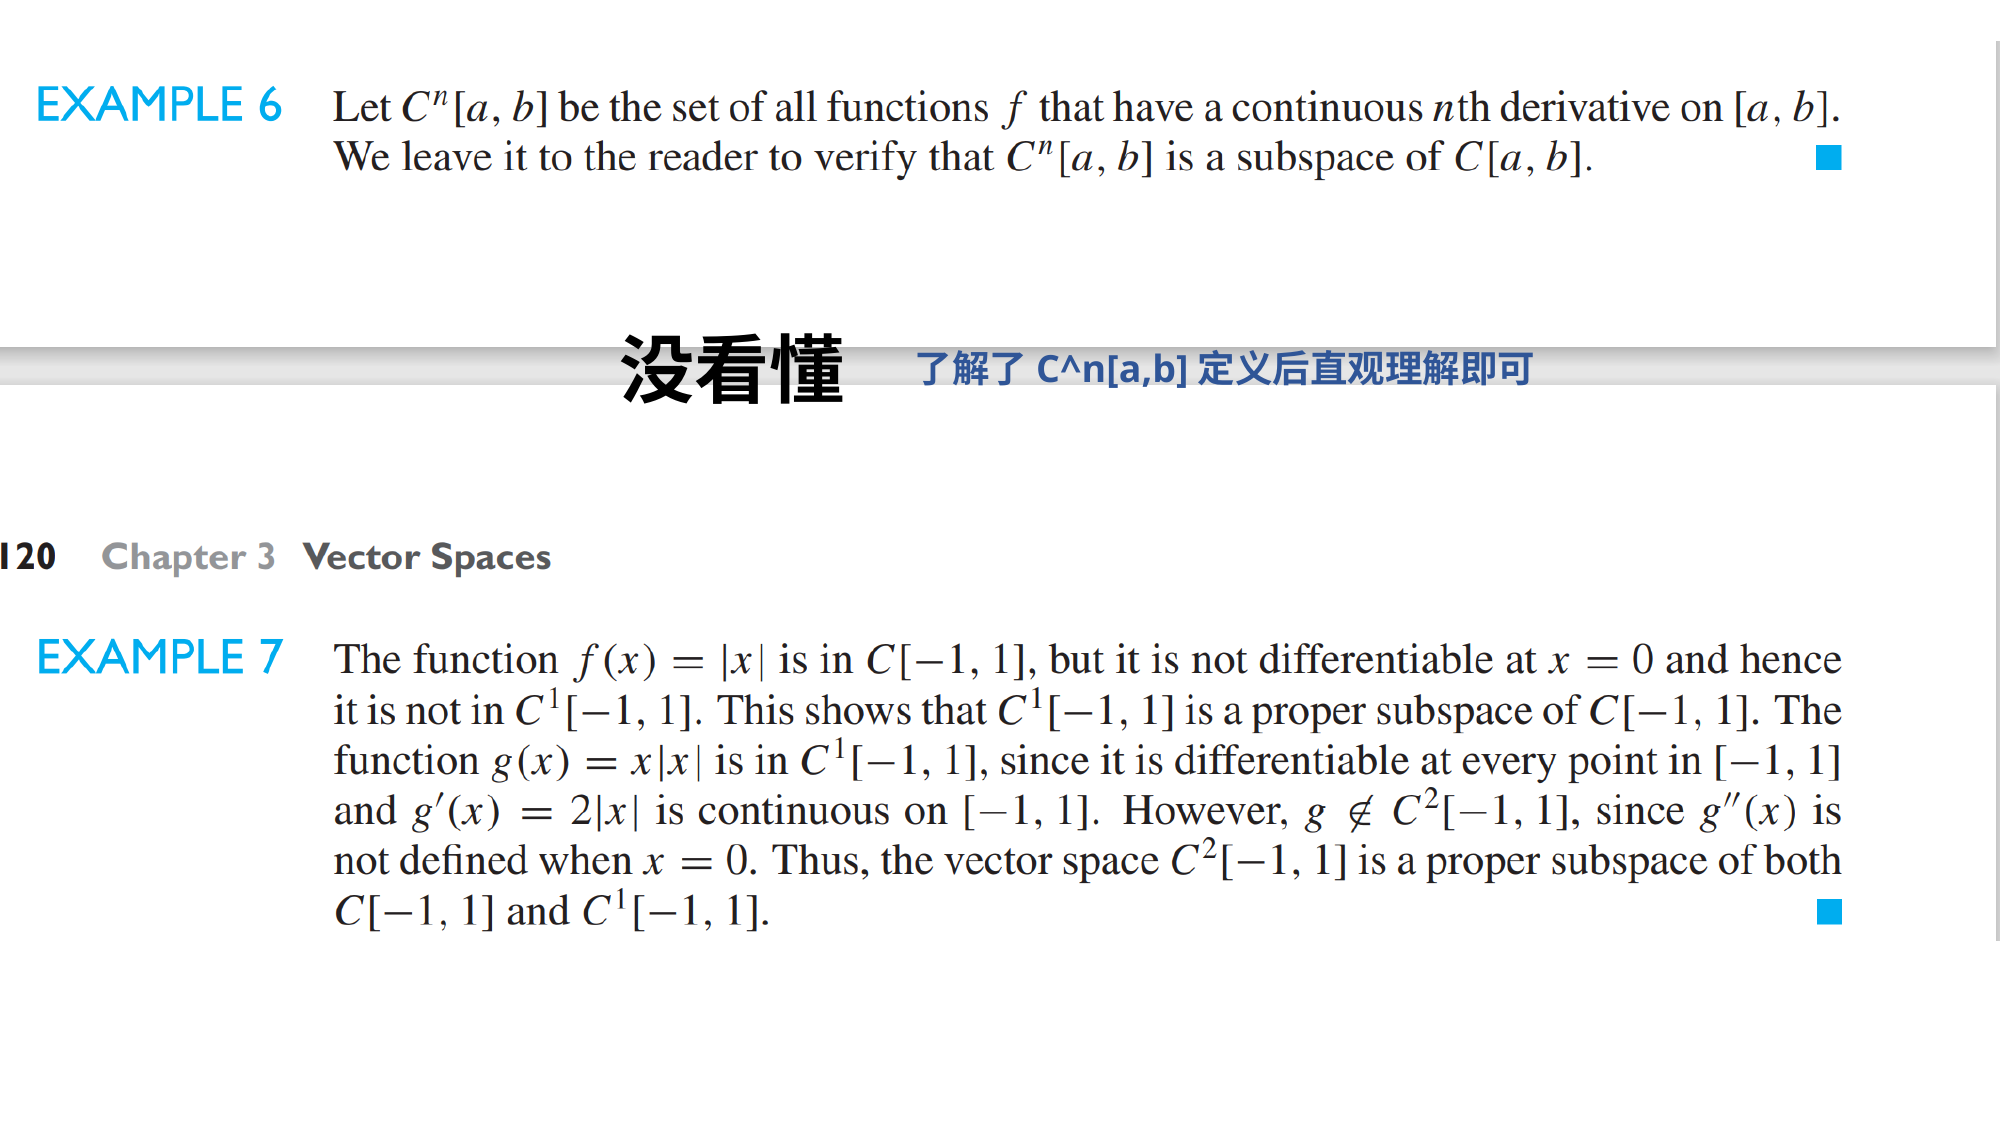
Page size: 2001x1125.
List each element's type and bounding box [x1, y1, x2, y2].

picture [0, 41, 2000, 941]
